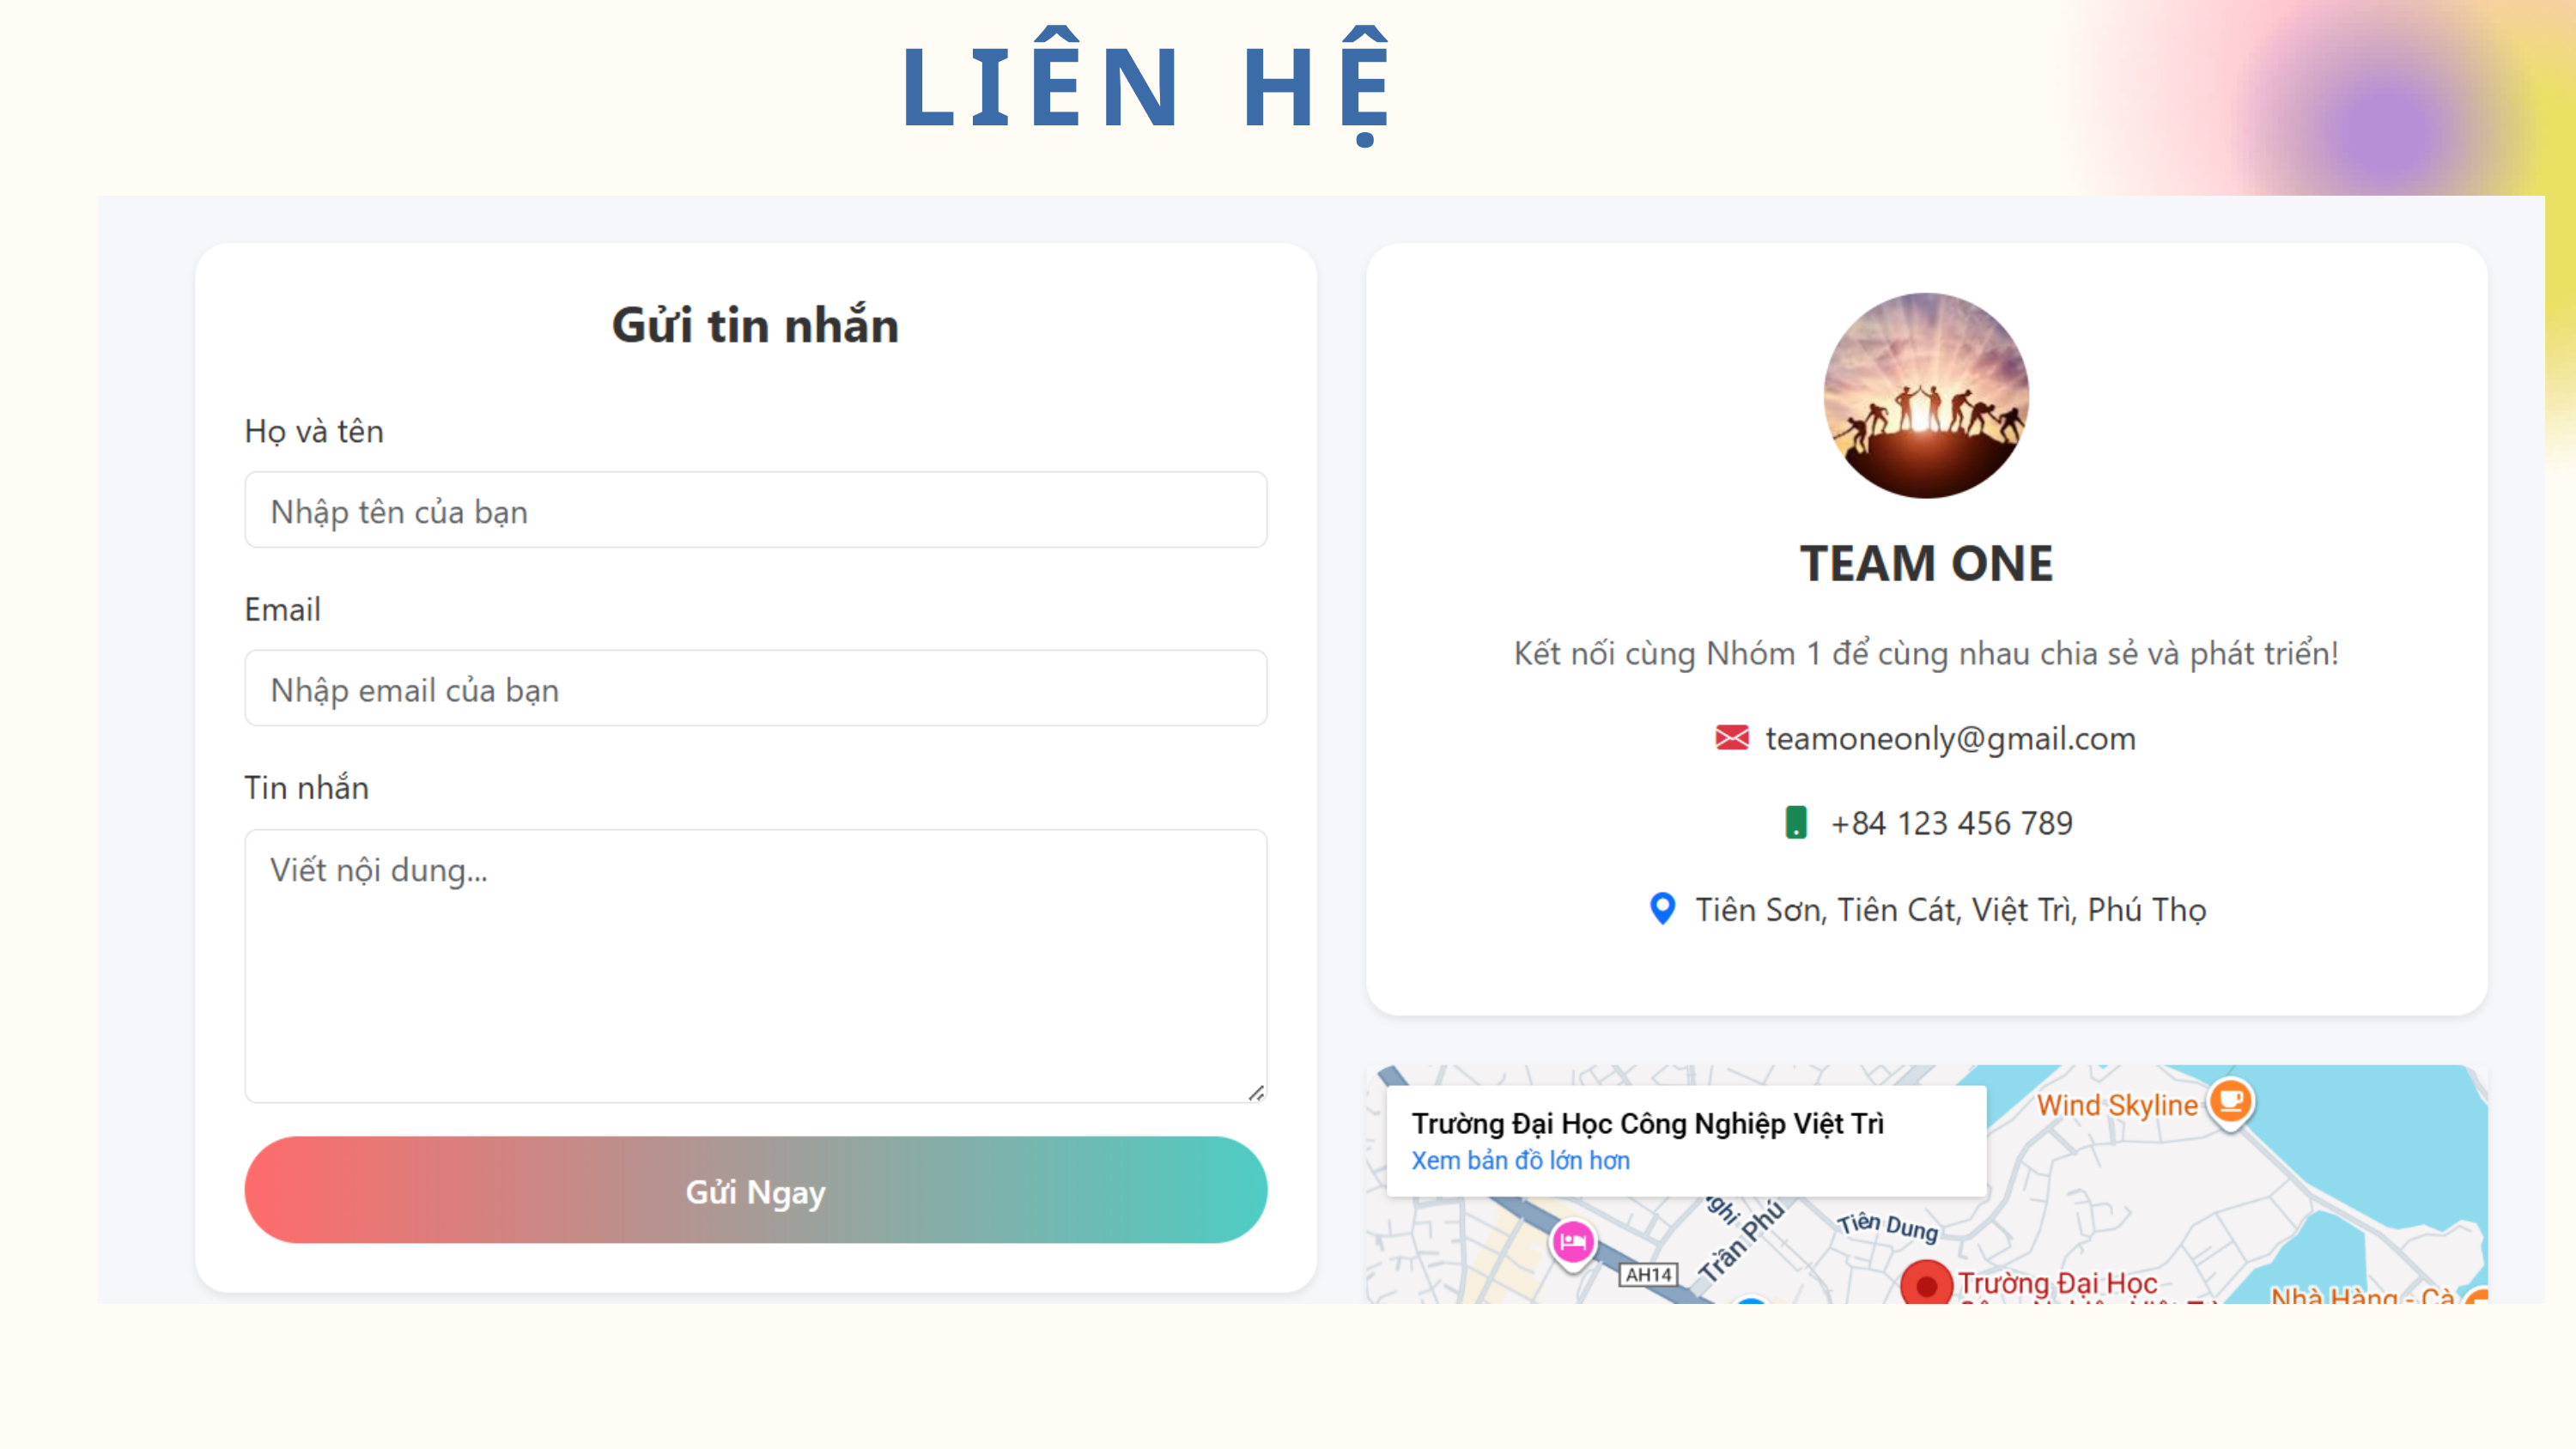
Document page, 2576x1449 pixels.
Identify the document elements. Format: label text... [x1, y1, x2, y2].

text_box [2050, 0, 2576, 482]
text_box [97, 196, 2546, 1304]
text_box LIÊN HỆ [896, 0, 2003, 148]
